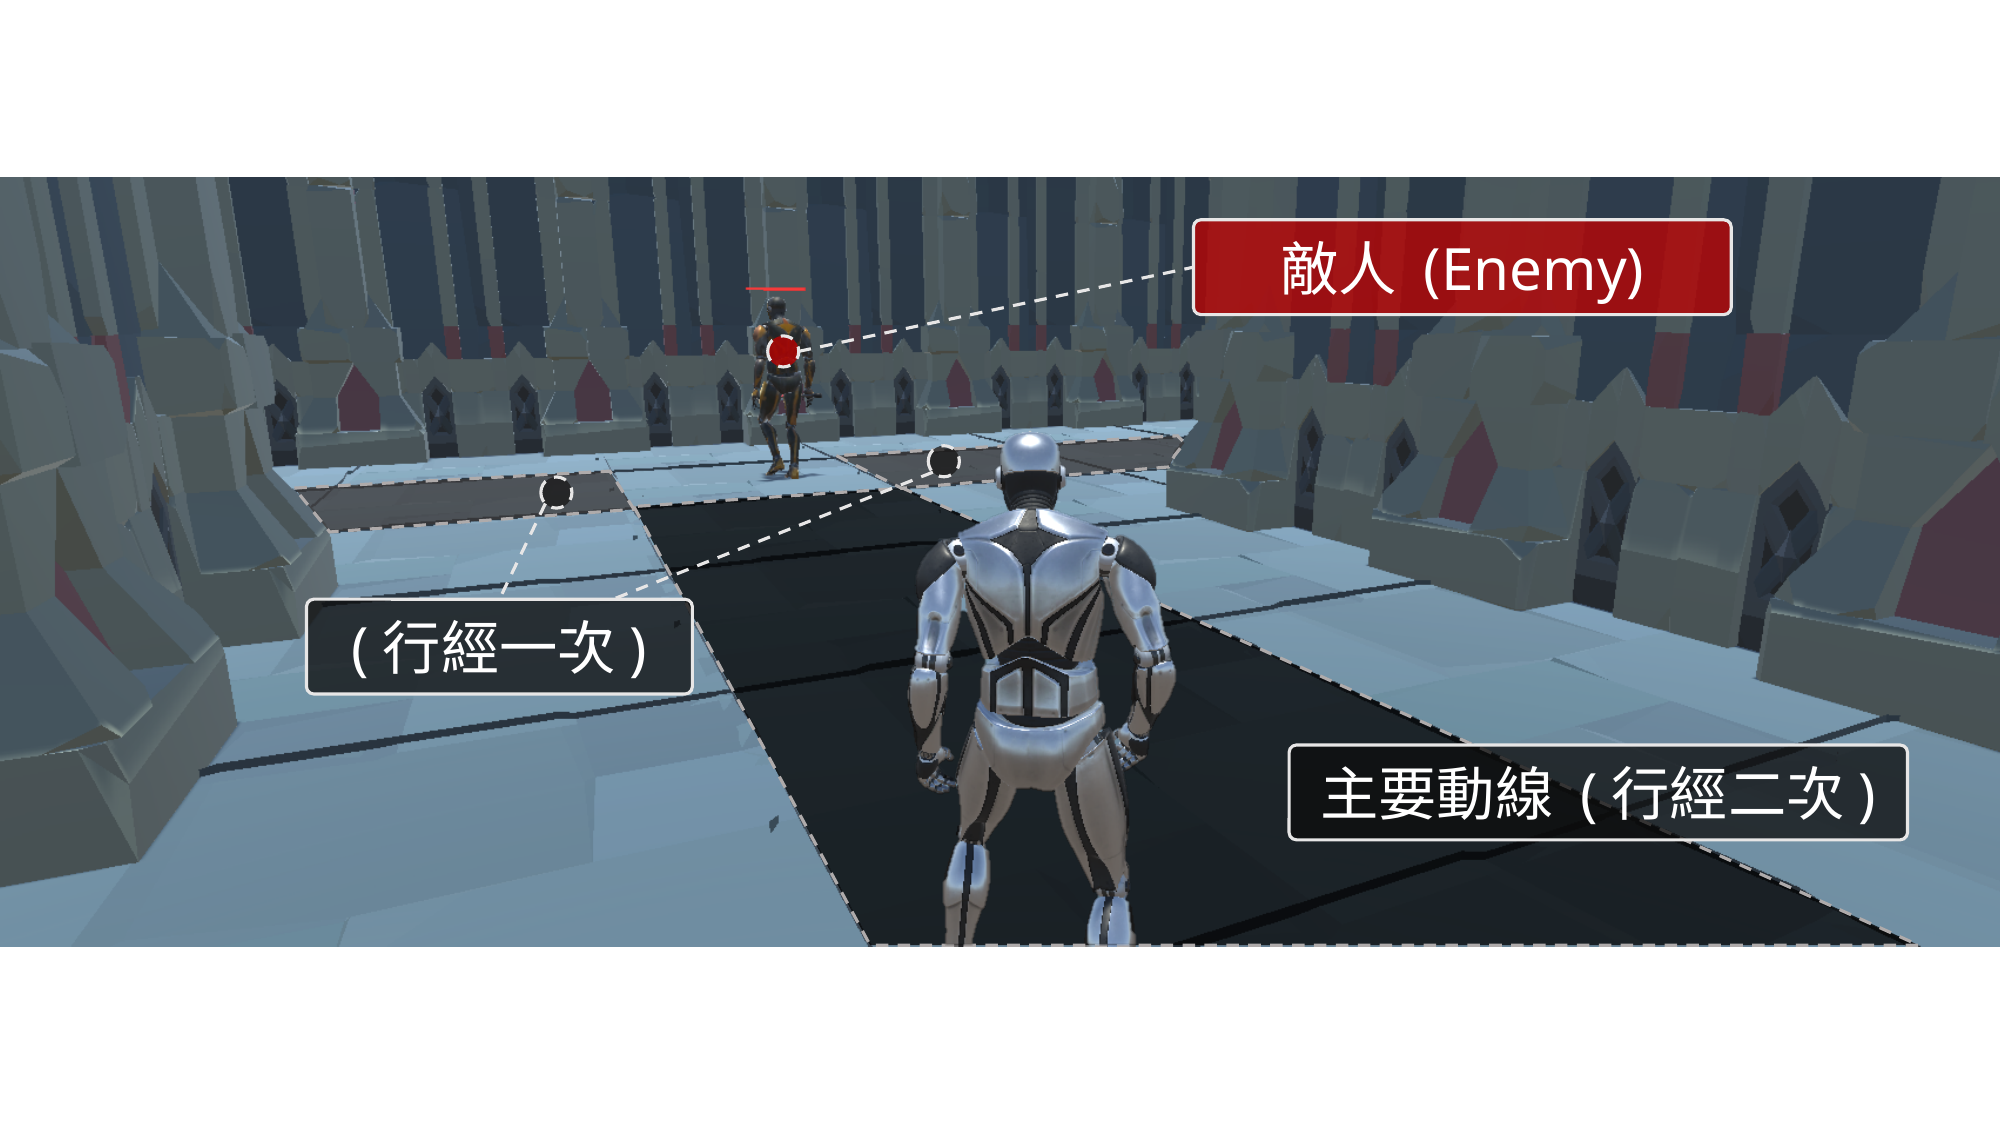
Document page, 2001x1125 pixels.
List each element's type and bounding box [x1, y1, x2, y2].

text_box [798, 267, 1194, 352]
picture [0, 177, 2000, 947]
text_box [613, 472, 933, 600]
text_box [499, 503, 546, 600]
